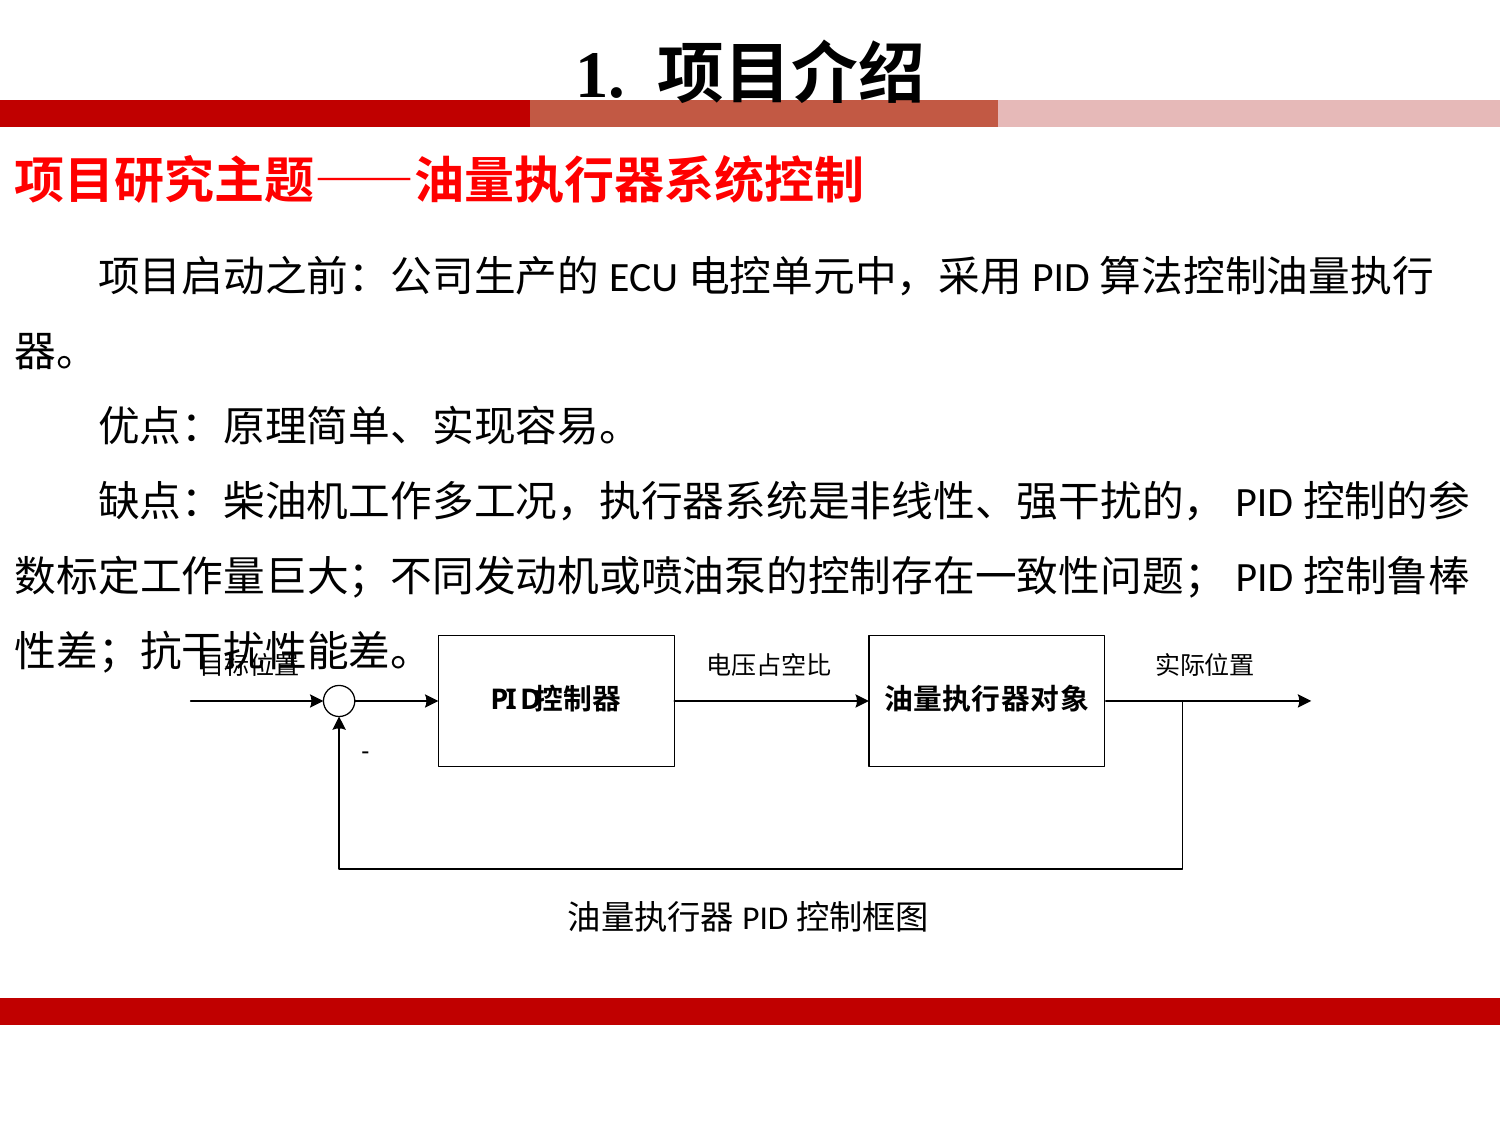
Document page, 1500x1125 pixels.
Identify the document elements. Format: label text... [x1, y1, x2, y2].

text_box 1. 项目介绍 [0, 0, 1500, 111]
text_box 项目研究主题——油量执行器系统控制 [0, 118, 1500, 217]
text_box 油量执行器PID控制框图 [0, 876, 1498, 944]
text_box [172, 632, 1327, 893]
table_header 干扰幅值 P+DOB [5, 114, 1494, 118]
text_box 项目启动之前：公司生产的ECU电控单元中，采用PID算法控制油量执行器。 优点：原理简单、实现容易。 缺点：柴油机工作多工况，执行器系统是非线性、强干扰的，PID控制的参数标定工作量巨大；不同发动机或喷油泵的控制存在一致性问题；PID控制鲁棒性差；抗干扰性能差。 [0, 217, 1498, 683]
